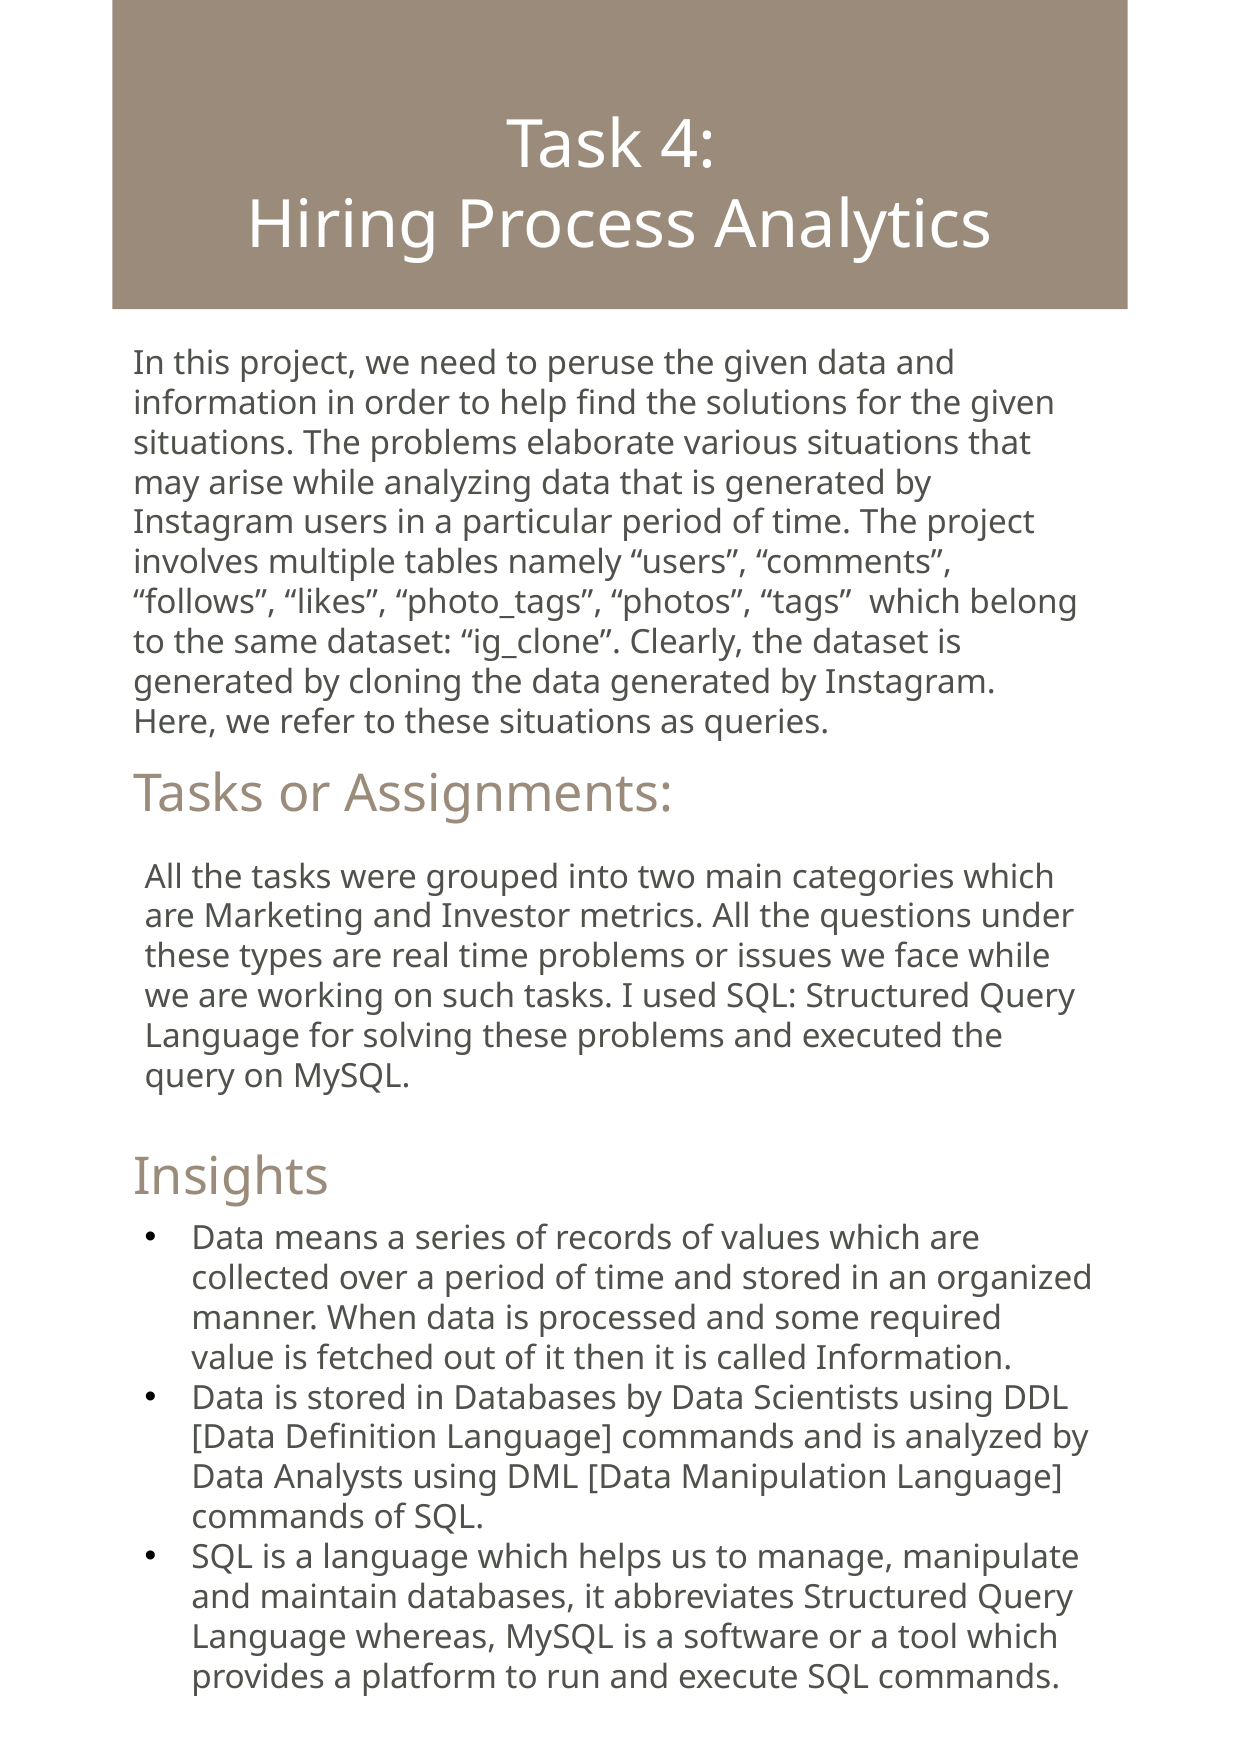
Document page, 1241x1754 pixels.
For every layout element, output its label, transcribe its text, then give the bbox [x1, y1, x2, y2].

text_box All the tasks were grouped into two main categories which are Marketing and Investor metrics. All the questions under these types are real time problems or issues we face while we are working on such tasks. I used SQL: Structured Query Language for solving these problems and executed the query on MySQL. [129, 839, 1111, 1106]
text_box In this project, we need to peruse the given data and information in order to help find the solutions for the given situations. The problems elaborate various situations that may arise while analyzing data that is generated by Instagram users in a particular period of time. The project involves multiple tables namely “users”, “comments”, “follows”, “likes”, “photo_tags”, “photos”, “tags” which belong to the same dataset: “ig_clone”. Clearly, the dataset is generated by cloning the data generated by Instagram. Here, we refer to these situations as queries. [118, 326, 1099, 748]
text_box Data means a series of records of values which are collected over a period of time and stored in an organized manner. When data is processed and some required value is fetched out of it then it is called Information. Data is stored in Databases by Data Scientists using DDL [Data Definition Language] commands and is analyzed by Data Analysts using DML [Data Manipulation Language] commands of SQL. SQL is a language which helps us to manage, manipulate and maintain databases, it abbreviates Structured Query Language whereas, MySQL is a software or a tool which provides a platform to run and execute SQL commands. [129, 1201, 1111, 1468]
title Task 4: Hiring Process Analytics [112, 86, 1128, 282]
text_box Tasks or Assignments: [118, 763, 1192, 809]
text_box Insights [118, 1146, 1192, 1192]
